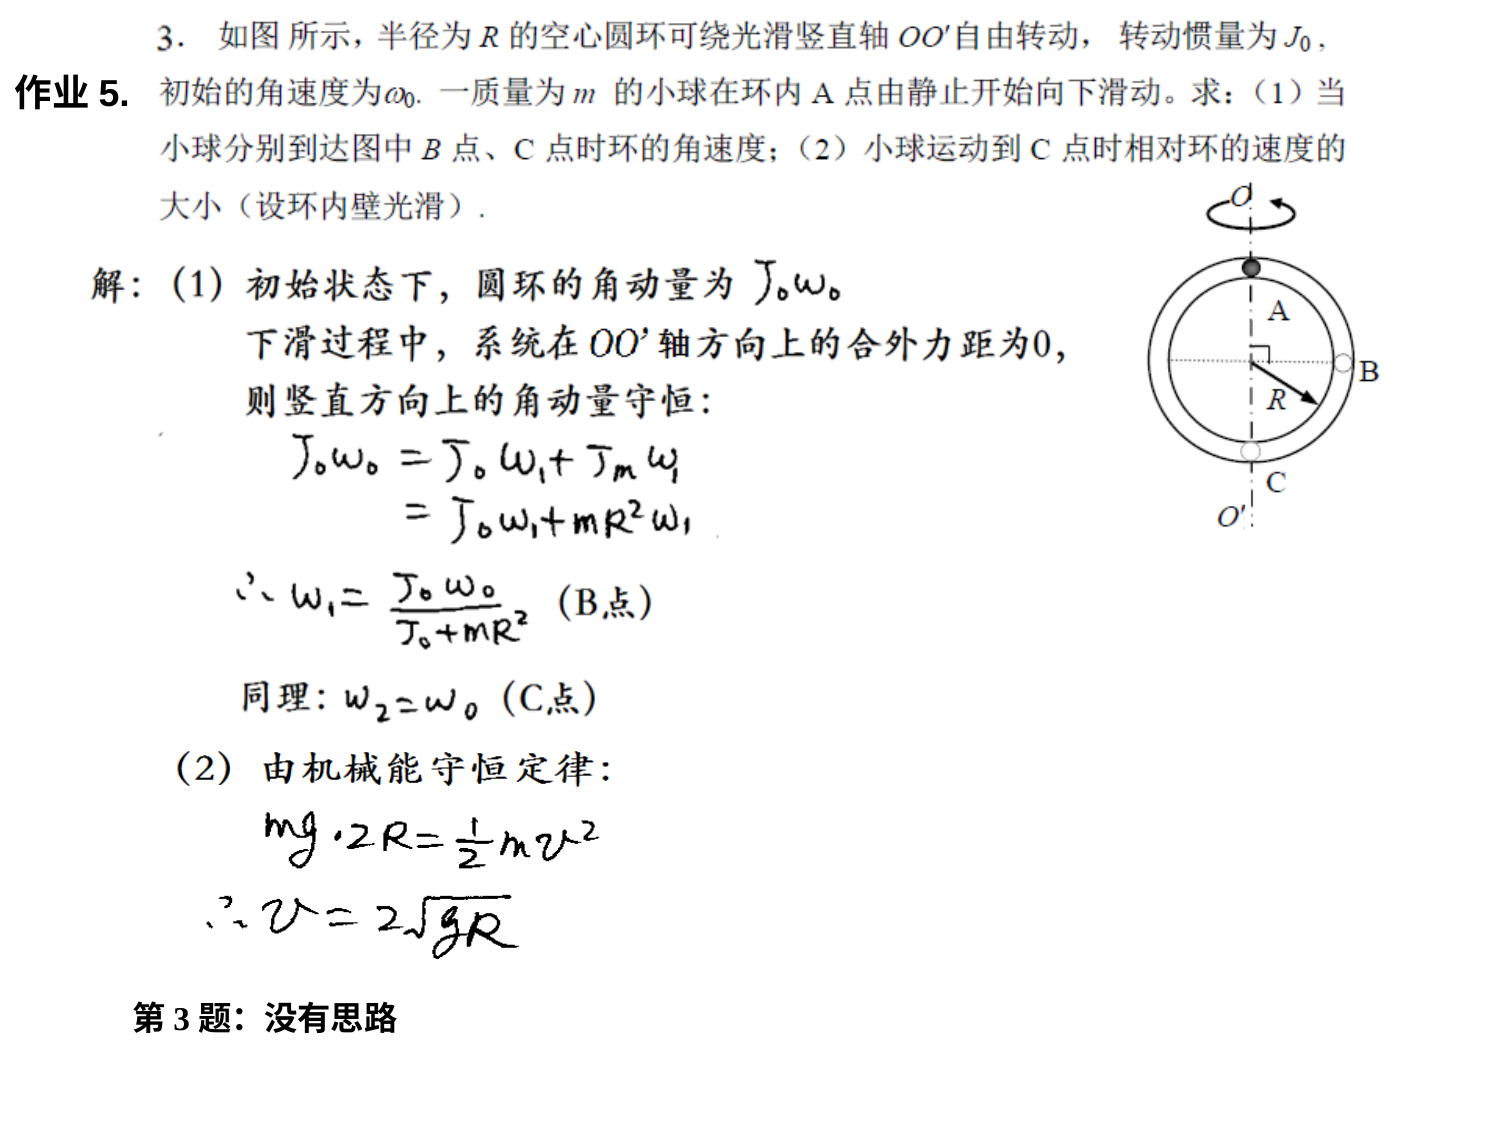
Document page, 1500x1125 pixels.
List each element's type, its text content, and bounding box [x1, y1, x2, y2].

picture [171, 739, 617, 959]
text_box 作业5. [0, 61, 142, 121]
text_box 第3题：没有思路 [117, 990, 682, 1045]
picture [85, 18, 1386, 729]
